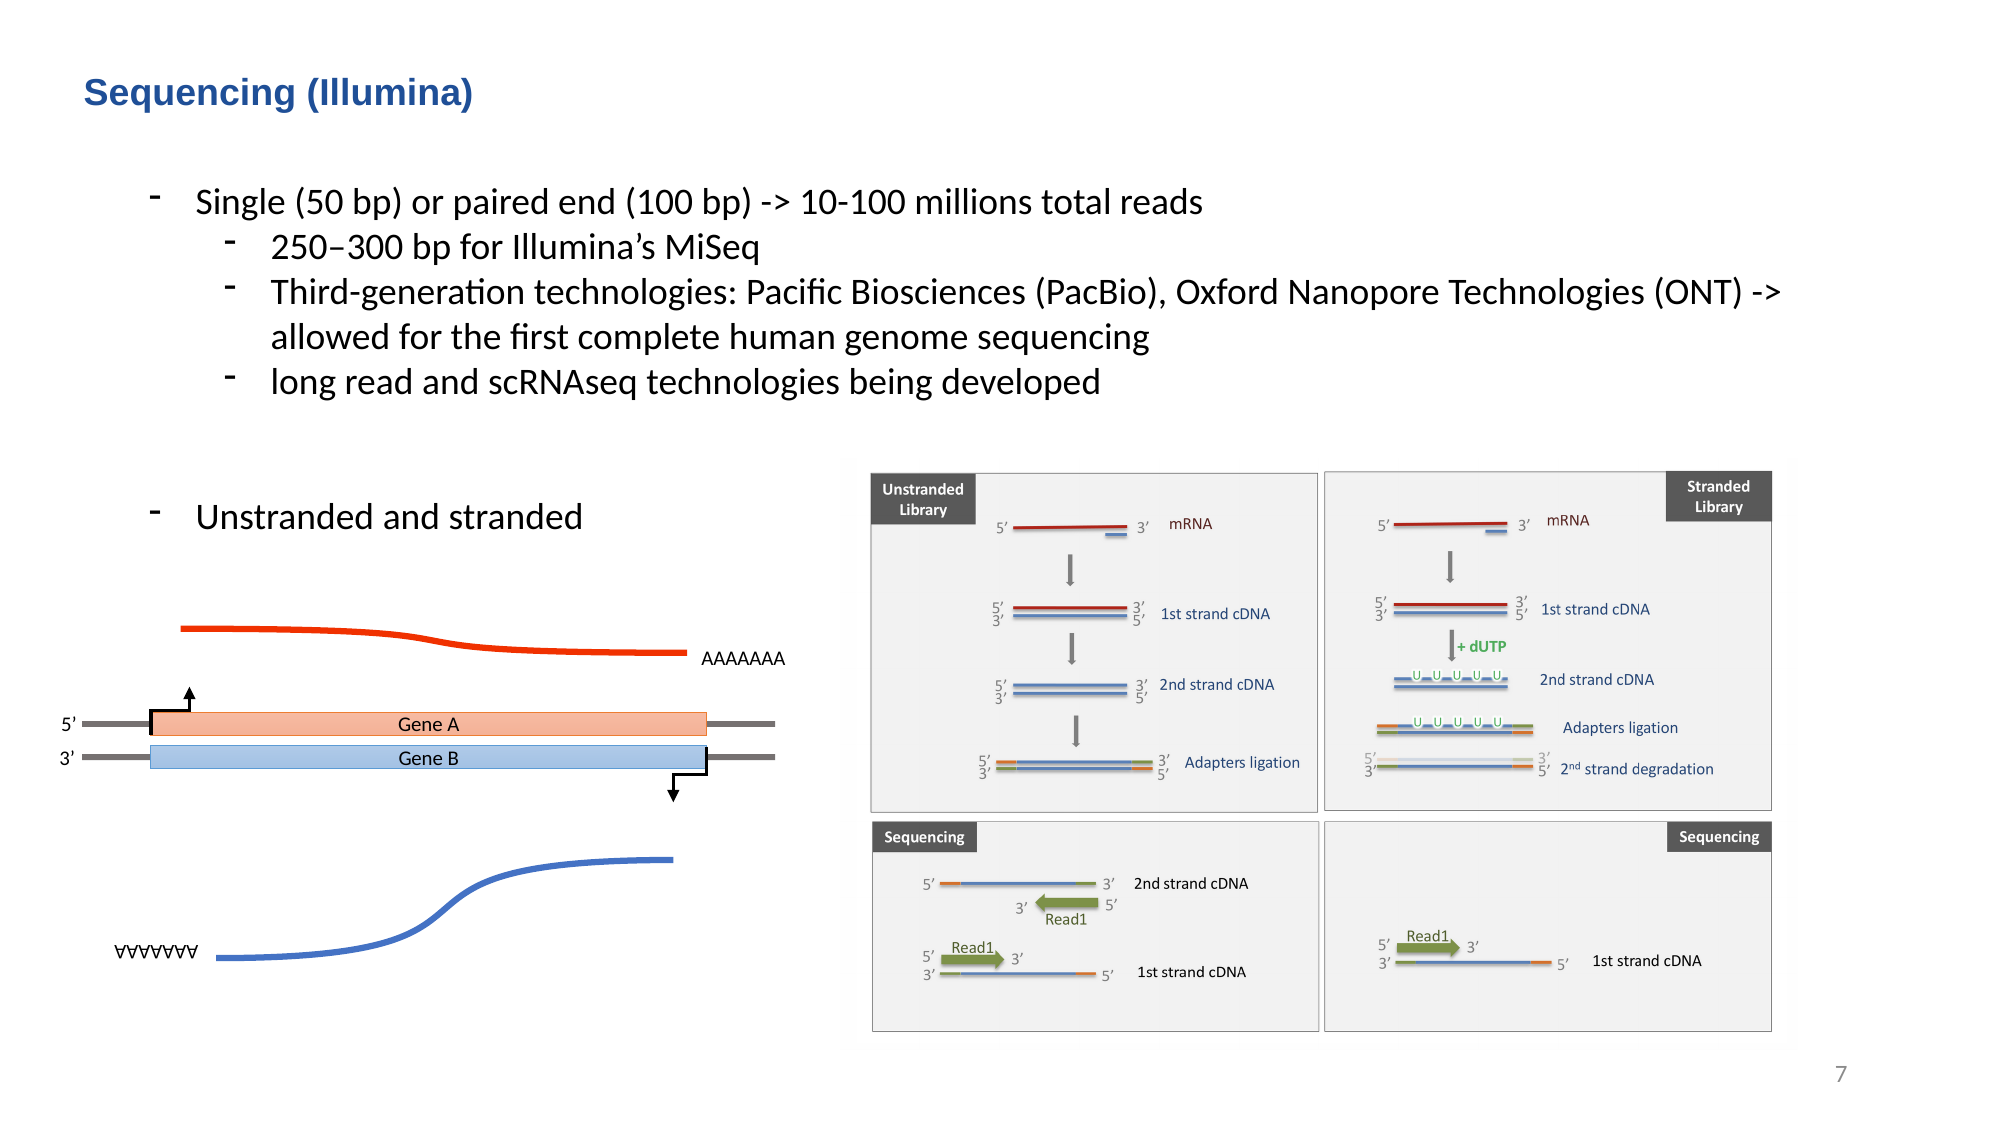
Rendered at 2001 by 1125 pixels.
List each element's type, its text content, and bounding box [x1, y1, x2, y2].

slide_number 7 [1412, 1042, 1863, 1103]
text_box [82, 628, 814, 974]
text_box Single (50 bp) or paired end (100 bp) -> 10-100 millions total reads 250–300 bp for Illumina’s MiSeq Third-generation technologies: Pacific Biosciences (PacBio), Oxford Nanopore Technologies (ONT) -> allowed for the first complete human genome sequencing long read and scRNAseq technologies being developed Unstranded and stranded [133, 169, 1863, 590]
picture [840, 458, 1798, 1050]
text_box 3’ [31, 736, 82, 777]
text_box 5’ [33, 702, 82, 736]
text_box Sequencing (Illumina) [69, 60, 1183, 121]
